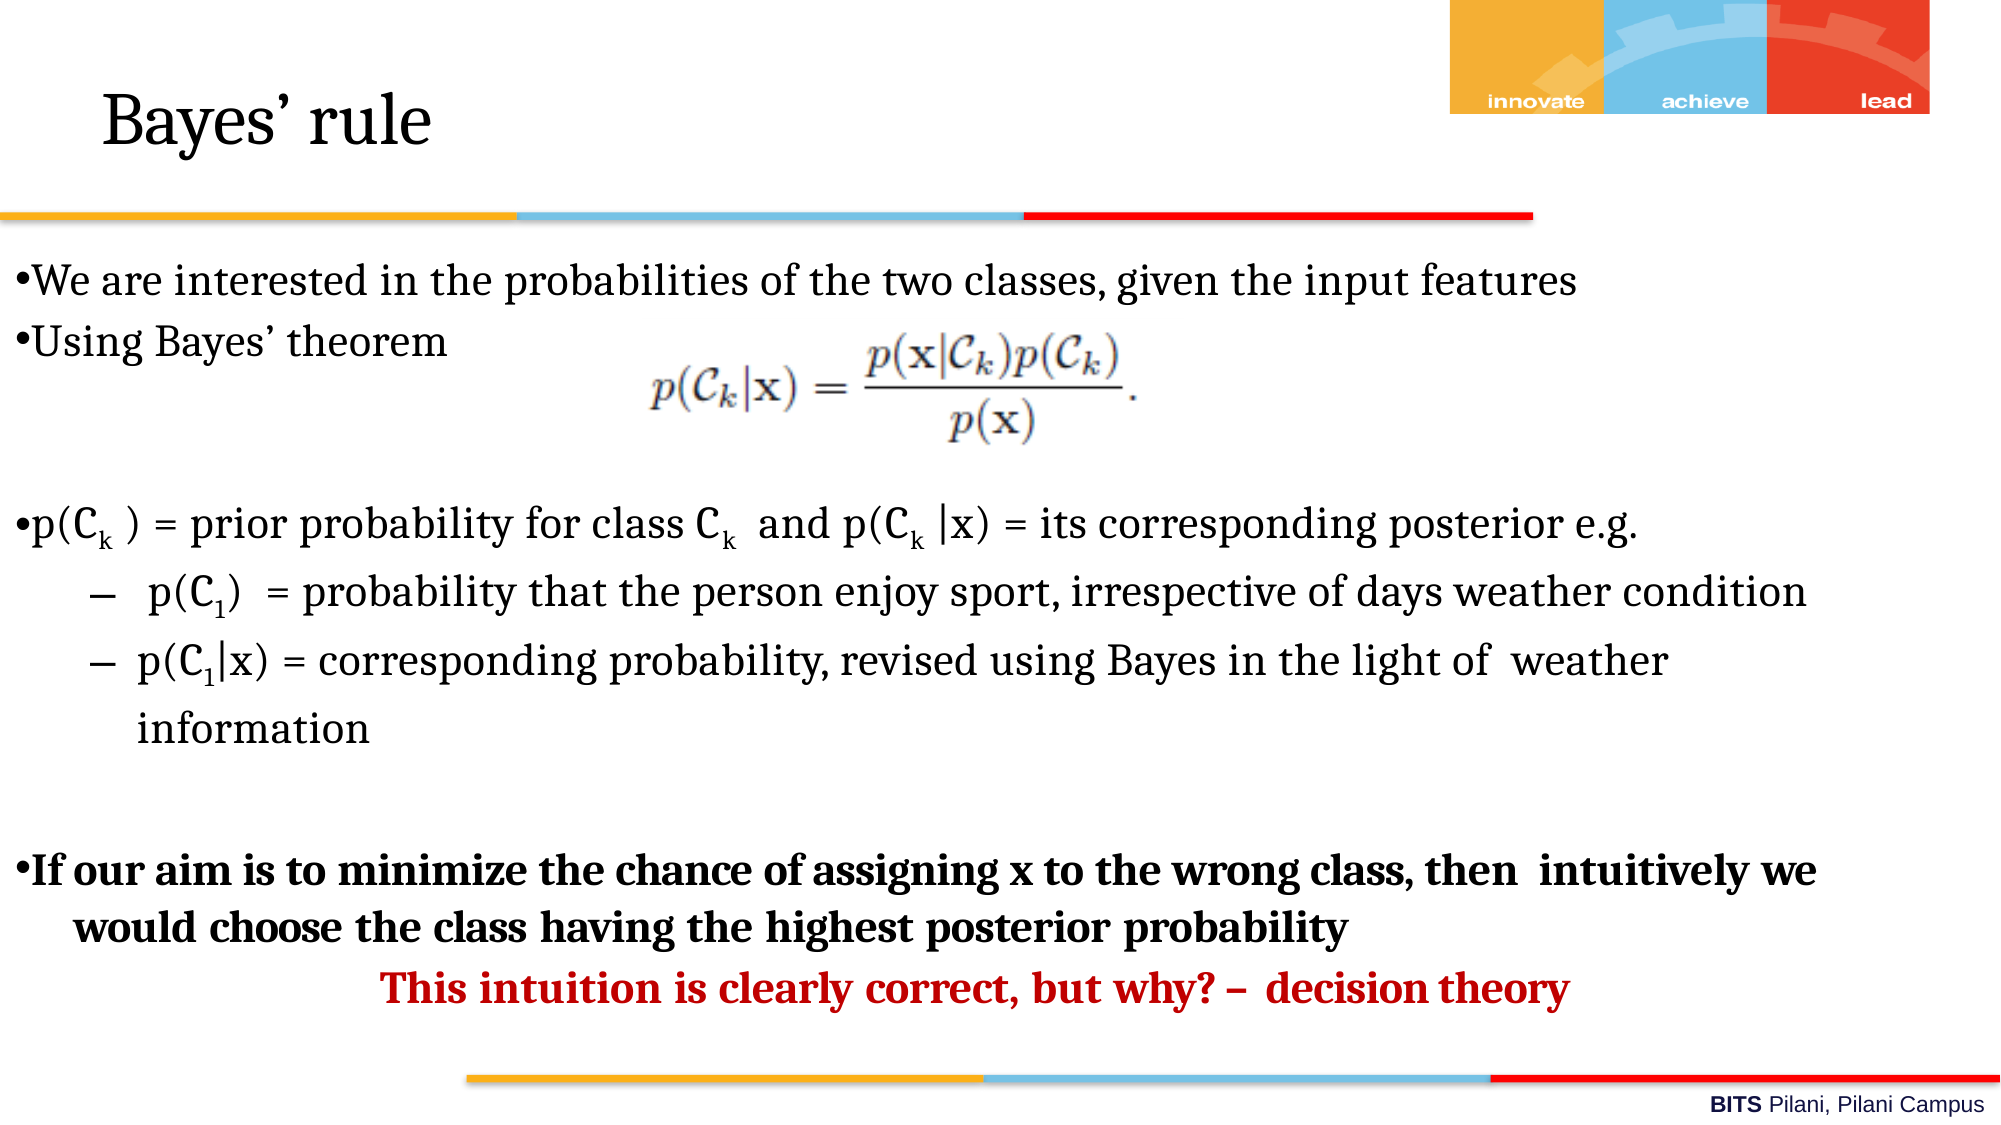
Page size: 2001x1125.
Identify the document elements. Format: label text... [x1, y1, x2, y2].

picture [1449, 0, 1930, 114]
picture [641, 316, 1184, 469]
list We are interested in the probabilities of the two classes, given the input features Using Bayes’ theorem p(Ck ) = prior probability for class Ck and p(Ck |x) = its corresponding posterior e.g. p(C1) = probability that the person enjoy sport, irrespective of days weather condition p(C1|x) = corresponding probability, revised using Bayes in the light of weather information If our aim is to minimize the chance of assigning x to the wrong class, then intuitively we would choose the class having the highest posterior probability This intuition is clearly correct, but why? – decision theory [0, 237, 1956, 1125]
title Bayes’ rule [86, 45, 1426, 185]
